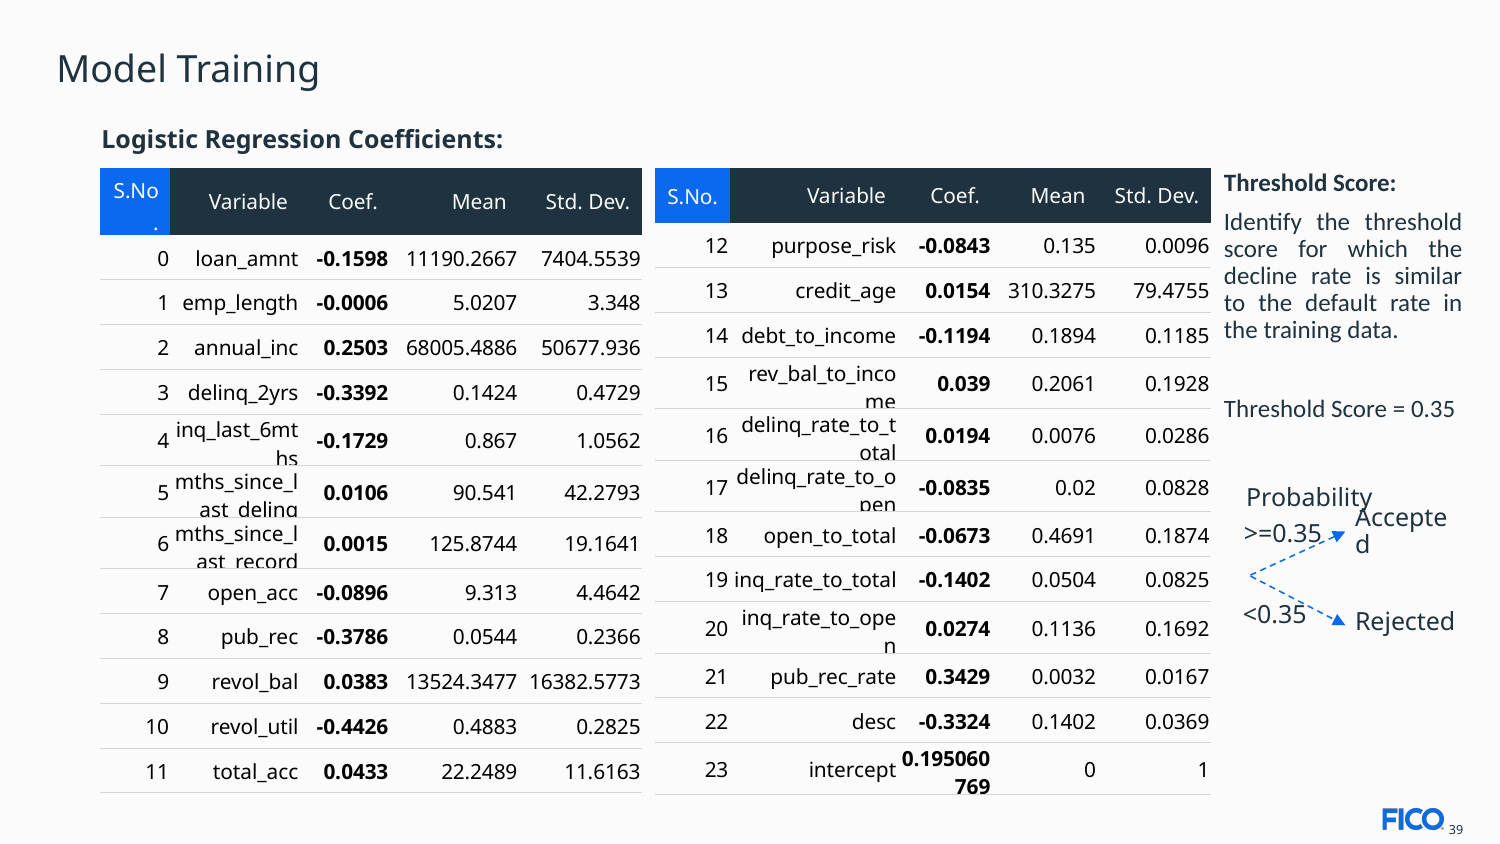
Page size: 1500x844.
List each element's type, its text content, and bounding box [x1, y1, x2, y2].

table_cell 0.0544 [390, 614, 519, 658]
table_cell -0.0896 [300, 569, 390, 613]
table_cell -0.1402 [898, 557, 992, 601]
table_cell 11190.2667 [390, 235, 519, 279]
table_cell desc [730, 698, 898, 742]
table_cell 15 [655, 358, 730, 408]
table_cell 0.0369 [1097, 698, 1211, 742]
text_box Accepted [1355, 504, 1463, 559]
table_cell -0.3324 [898, 698, 992, 742]
table_cell 9 [100, 659, 170, 703]
table_cell 0.0194 [898, 409, 992, 460]
table_cell 0.0383 [300, 659, 390, 703]
table_cell 0.4883 [390, 704, 519, 748]
table_cell 125.8744 [390, 518, 519, 568]
table_cell loan_amnt [170, 235, 300, 279]
table_cell 3.348 [519, 280, 642, 324]
table_cell 9.313 [390, 569, 519, 613]
table_cell rev_bal_to_income [730, 358, 898, 408]
table_cell 0.867 [390, 415, 519, 465]
table_cell emp_length [170, 280, 300, 324]
table_cell 0.0015 [300, 518, 390, 568]
table_cell -0.1598 [300, 235, 390, 279]
table_cell 7 [100, 569, 170, 613]
table_cell 22 [655, 698, 730, 742]
table_cell 0.2366 [519, 614, 642, 658]
table_cell 0.0154 [898, 268, 992, 312]
table_cell total_acc [170, 749, 300, 792]
table_cell 0.1874 [1097, 512, 1211, 556]
table_cell -0.0835 [898, 461, 992, 511]
table_cell 2 [100, 325, 170, 369]
table_cell debt_to_income [730, 313, 898, 357]
table_cell 13524.3477 [390, 659, 519, 703]
table_cell 3 [100, 370, 170, 414]
table_cell 0.0504 [992, 557, 1097, 601]
table_cell annual_inc [170, 325, 300, 369]
table_cell 310.3275 [992, 268, 1097, 312]
table_cell 18 [655, 512, 730, 556]
table_header S.No. [100, 168, 170, 235]
table_cell 5 [100, 466, 170, 517]
table_header Variable [730, 168, 898, 223]
table_cell 0.0032 [992, 654, 1097, 697]
table_cell 0.2061 [992, 358, 1097, 408]
table_cell 0 [100, 235, 170, 279]
text_box Threshold Score: Identify the threshold score for which the decline rate is similar to the default rate in the training data. Threshold Score = 0.35 [1223, 169, 1463, 423]
table_cell 4.4642 [519, 569, 642, 613]
table_cell 0.02 [992, 461, 1097, 511]
table_cell 50677.936 [519, 325, 642, 369]
table_cell 1.0562 [519, 415, 642, 465]
table_cell open_acc [170, 569, 300, 613]
table_cell revol_util [170, 704, 300, 748]
table_header Coef. [300, 168, 390, 235]
table_cell 4 [100, 415, 170, 465]
table_cell inq_rate_to_total [730, 557, 898, 601]
table_cell purpose_risk [730, 223, 898, 267]
table_cell 0.0106 [300, 466, 390, 517]
table_cell -0.3786 [300, 614, 390, 658]
table_cell mths_since_last_record [170, 518, 300, 568]
table_cell revol_bal [170, 659, 300, 703]
table_cell 0.0828 [1097, 461, 1211, 511]
text_box <0.35 [1242, 601, 1246, 629]
table_cell pub_rec_rate [730, 654, 898, 697]
table_cell 0.0286 [1097, 409, 1211, 460]
table_cell -0.0673 [898, 512, 992, 556]
table_cell 90.541 [390, 466, 519, 517]
table_cell 0.039 [898, 358, 992, 408]
table_cell 16 [655, 409, 730, 460]
table_cell 0.4729 [519, 370, 642, 414]
table_cell 0.0076 [992, 409, 1097, 460]
table_cell mths_since_last_delinq [170, 466, 300, 517]
table_cell -0.1729 [300, 415, 390, 465]
text_box >=0.35 [1243, 520, 1328, 548]
table_cell 0.2503 [300, 325, 390, 369]
table_cell 68005.4886 [390, 325, 519, 369]
table_cell 6 [100, 518, 170, 568]
table_cell 21 [655, 654, 730, 697]
table_cell 8 [100, 614, 170, 658]
table_cell 11.6163 [519, 749, 642, 792]
table_header Std. Dev. [519, 168, 642, 235]
table_cell inq_last_6mths [170, 415, 300, 465]
table_cell 10 [100, 704, 170, 748]
table_cell 20 [655, 602, 730, 653]
table_cell 0 [992, 743, 1097, 794]
table_cell 22.2489 [390, 749, 519, 792]
table_cell delinq_rate_to_total [730, 409, 898, 460]
table_cell 0.0433 [300, 749, 390, 792]
table_cell 23 [655, 743, 730, 794]
table_cell 0.0096 [1097, 223, 1211, 267]
table_cell 16382.5773 [519, 659, 642, 703]
table_cell 13 [655, 268, 730, 312]
table_cell 0.0274 [898, 602, 992, 653]
table_cell 17 [655, 461, 730, 511]
table_cell 0.2825 [519, 704, 642, 748]
table_cell delinq_rate_to_open [730, 461, 898, 511]
table_header Mean [992, 168, 1097, 223]
table_header Mean [390, 168, 519, 235]
table_cell 0.1424 [390, 370, 519, 414]
table_cell 0.1894 [992, 313, 1097, 357]
table_cell delinq_2yrs [170, 370, 300, 414]
table_cell -0.4426 [300, 704, 390, 748]
table_cell inq_rate_to_open [730, 602, 898, 653]
table_cell 12 [655, 223, 730, 267]
text_box Probability [1244, 445, 1402, 547]
picture [1382, 808, 1444, 830]
table_cell 1 [100, 280, 170, 324]
table_cell 0.1185 [1097, 313, 1211, 357]
table_cell 5.0207 [390, 280, 519, 324]
table_cell 19 [655, 557, 730, 601]
title Model Training [56, 44, 1444, 97]
table_cell 0.4691 [992, 512, 1097, 556]
table_cell credit_age [730, 268, 898, 312]
table_cell 11 [100, 749, 170, 792]
table_cell intercept [730, 743, 898, 794]
table_cell 0.1692 [1097, 602, 1211, 653]
table_cell 7404.5539 [519, 235, 642, 279]
table_cell -0.1194 [898, 313, 992, 357]
table_header Std. Dev. [1097, 168, 1211, 223]
text_box Rejected [1355, 609, 1463, 637]
table_cell 0.0167 [1097, 654, 1211, 697]
table_cell 0.1402 [992, 698, 1097, 742]
text_box Logistic Regression Coefficients: [101, 126, 1425, 154]
table_cell 19.1641 [519, 518, 642, 568]
table_cell 14 [655, 313, 730, 357]
table_cell -0.0006 [300, 280, 390, 324]
table_cell 0.1928 [1097, 358, 1211, 408]
table_cell -0.0843 [898, 223, 992, 267]
table_cell pub_rec [170, 614, 300, 658]
table_cell 0.135 [992, 223, 1097, 267]
table_cell 0.3429 [898, 654, 992, 697]
table_cell 79.4755 [1097, 268, 1211, 312]
table_header Coef. [898, 168, 992, 223]
table_header S.No. [655, 168, 730, 223]
table_cell 0.195060769 [898, 743, 992, 794]
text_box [1250, 531, 1346, 575]
table_cell 0.1136 [992, 602, 1097, 653]
table_header Variable [170, 168, 300, 235]
table_cell -0.3392 [300, 370, 390, 414]
table_cell open_to_total [730, 512, 898, 556]
table_cell 0.0825 [1097, 557, 1211, 601]
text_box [1250, 575, 1346, 626]
table_cell 1 [1097, 743, 1211, 794]
table_cell 42.2793 [519, 466, 642, 517]
